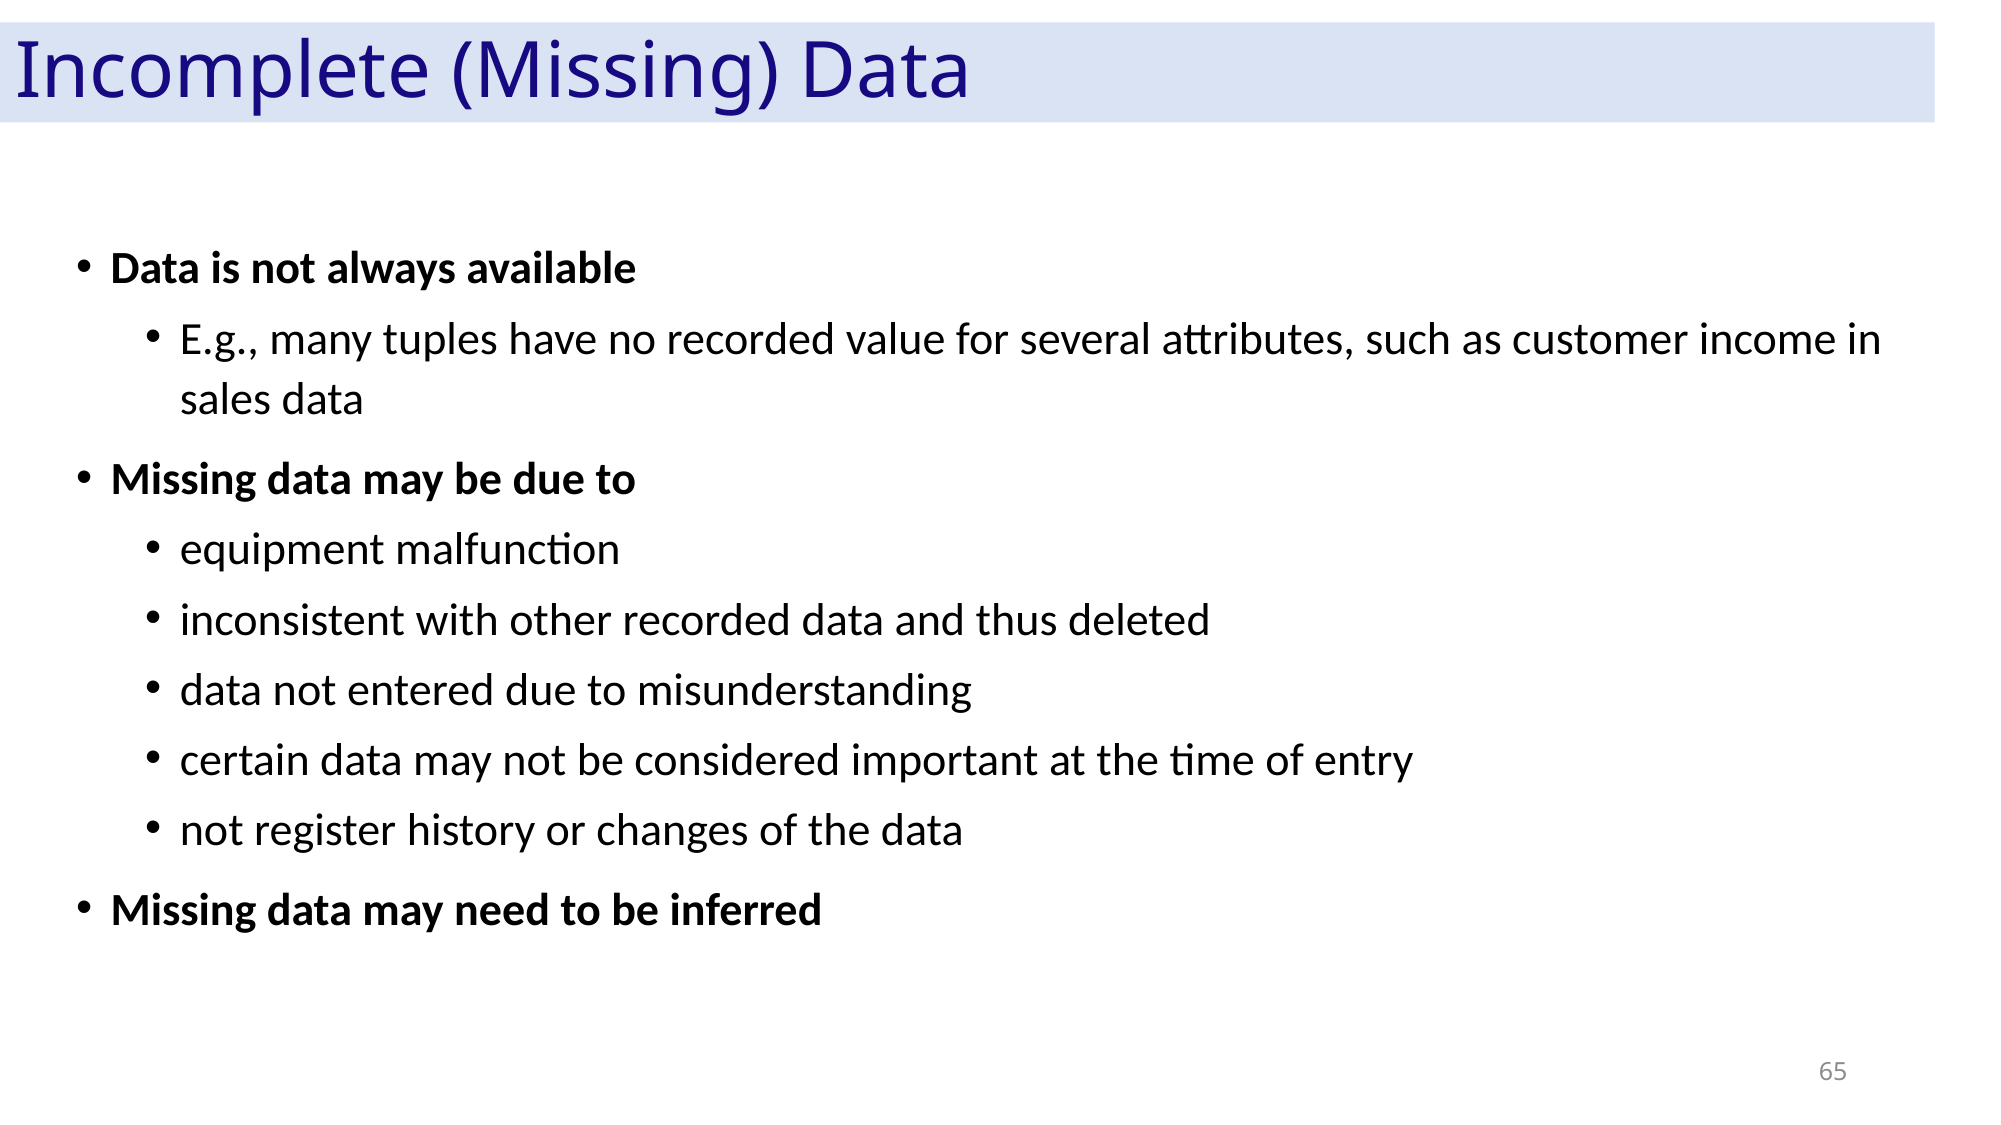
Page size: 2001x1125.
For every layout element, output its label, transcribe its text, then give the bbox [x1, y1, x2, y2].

title Incomplete (Missing) Data [0, 22, 1935, 123]
list Data is not always available E.g., many tuples have no recorded value for several attributes, such as customer income in sales data Missing data may be due to equipment malfunction inconsistent with other recorded data and thus deleted data not entered due to misunderstanding certain data may not be considered important at the time of entry not register history or changes of the data Missing data may need to be inferred [61, 224, 1935, 948]
slide_number 65 [1412, 1042, 1863, 1103]
